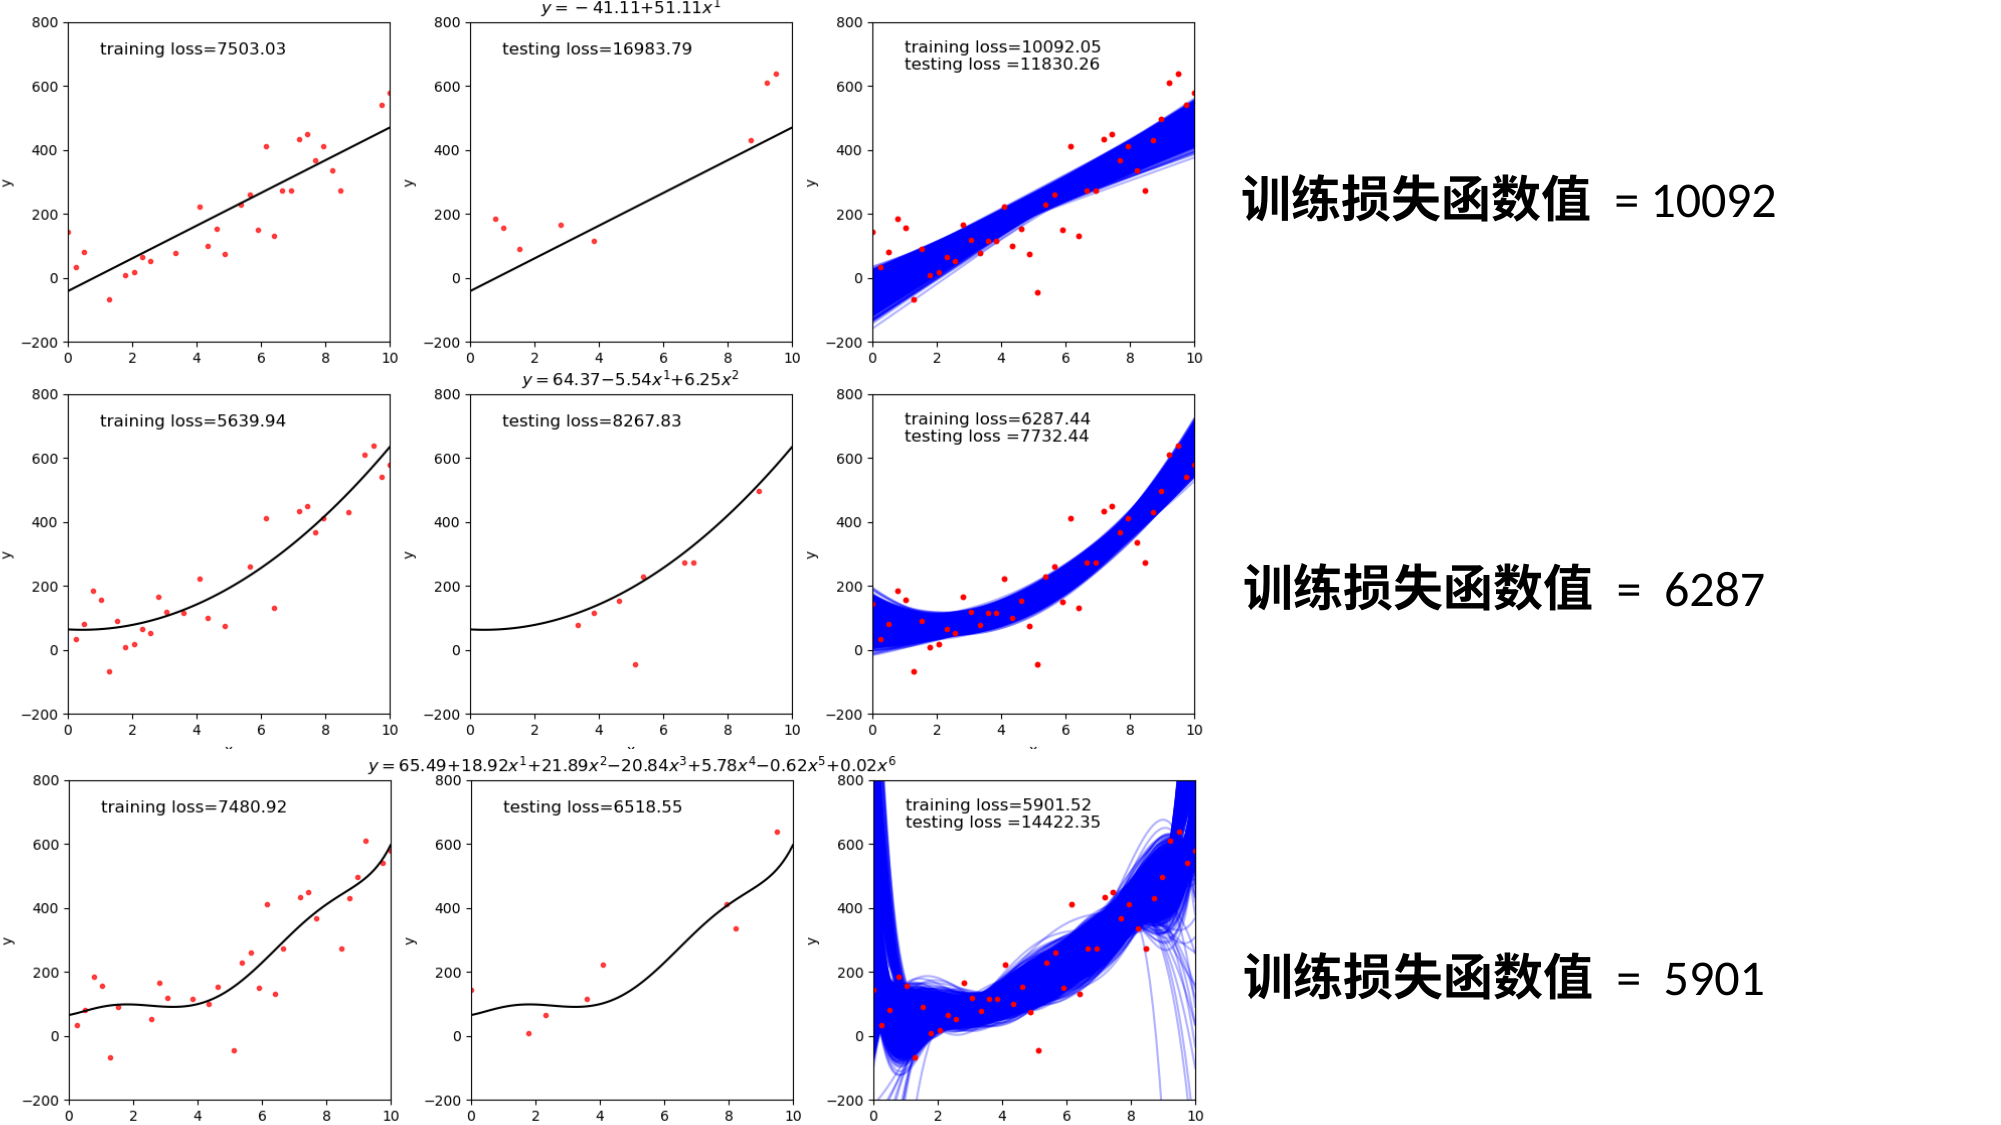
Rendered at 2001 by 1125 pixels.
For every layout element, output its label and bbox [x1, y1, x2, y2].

picture [0, 0, 1212, 1125]
